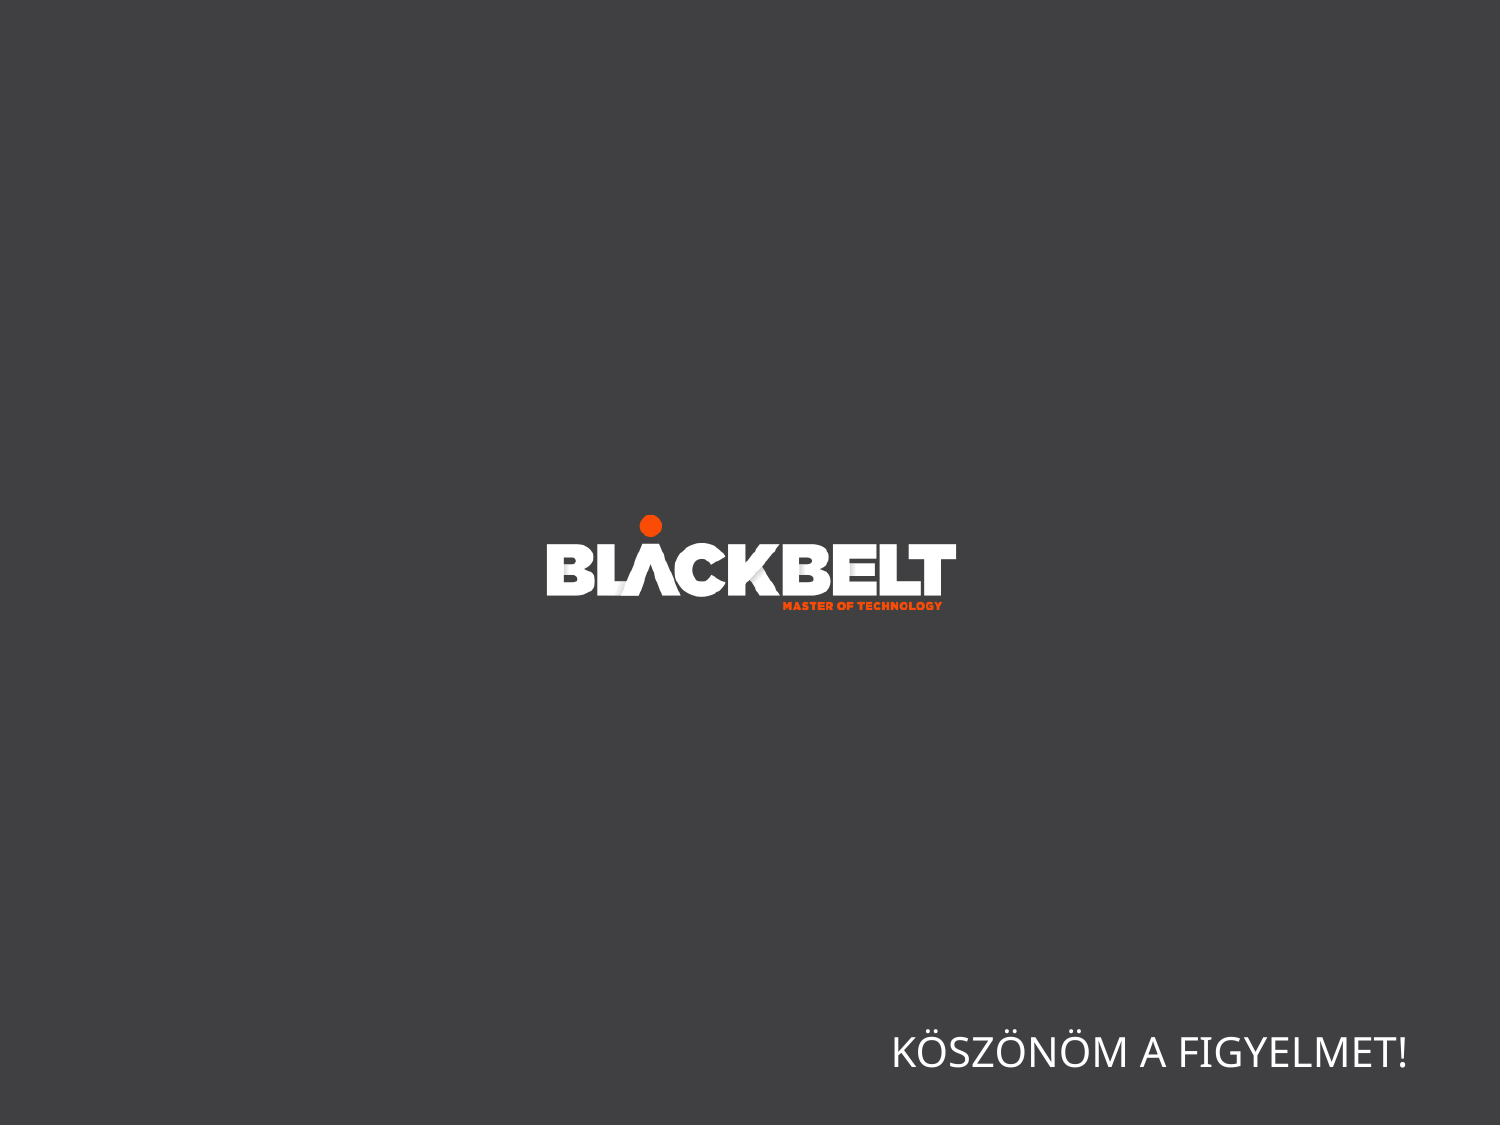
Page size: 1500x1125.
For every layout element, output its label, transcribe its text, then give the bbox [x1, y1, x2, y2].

picture [0, 0, 1500, 1125]
text_box KÖSZÖNÖM A FIGYELMET! [669, 977, 1500, 1125]
